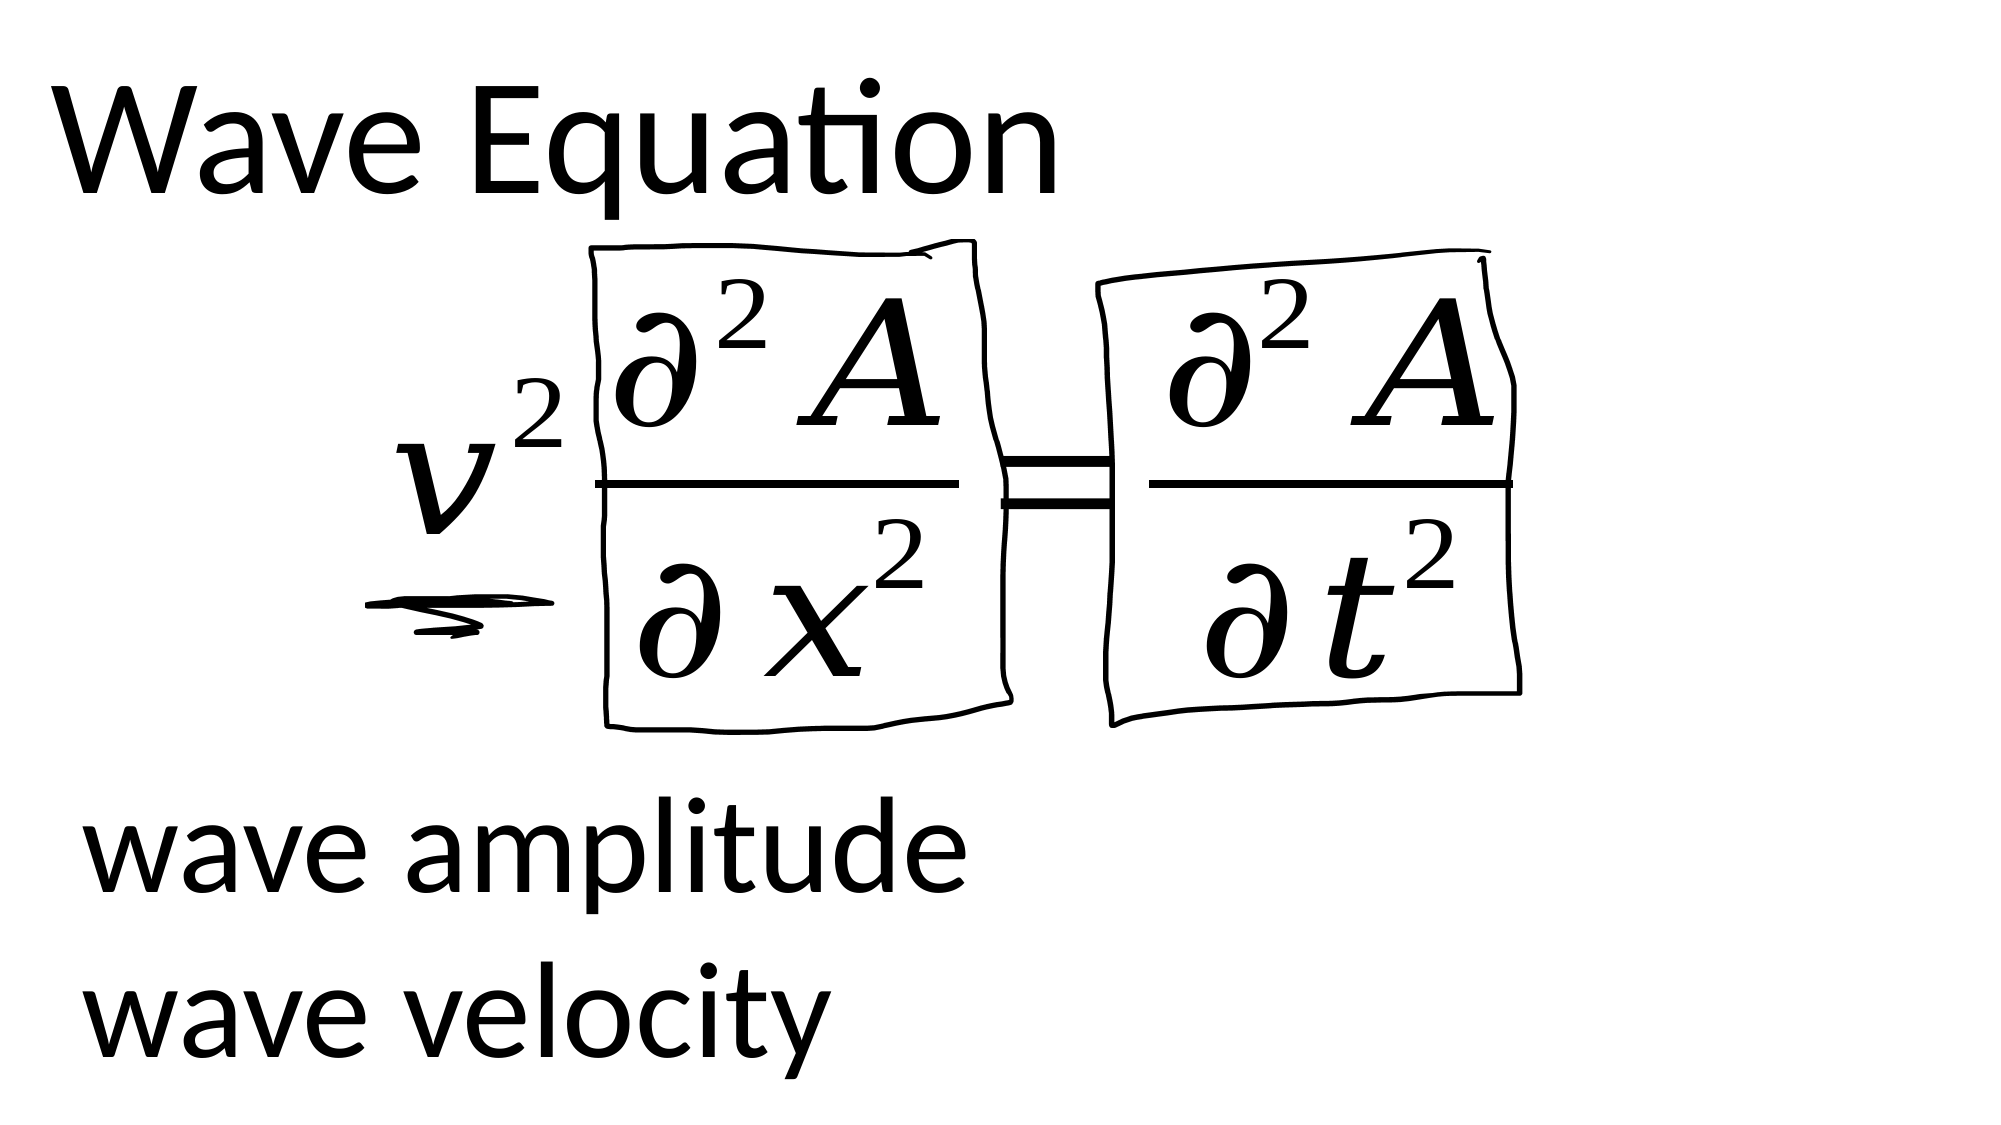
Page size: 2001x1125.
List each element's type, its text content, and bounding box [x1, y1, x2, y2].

picture [365, 239, 1531, 744]
text_box Wave Equation [36, 19, 1108, 234]
